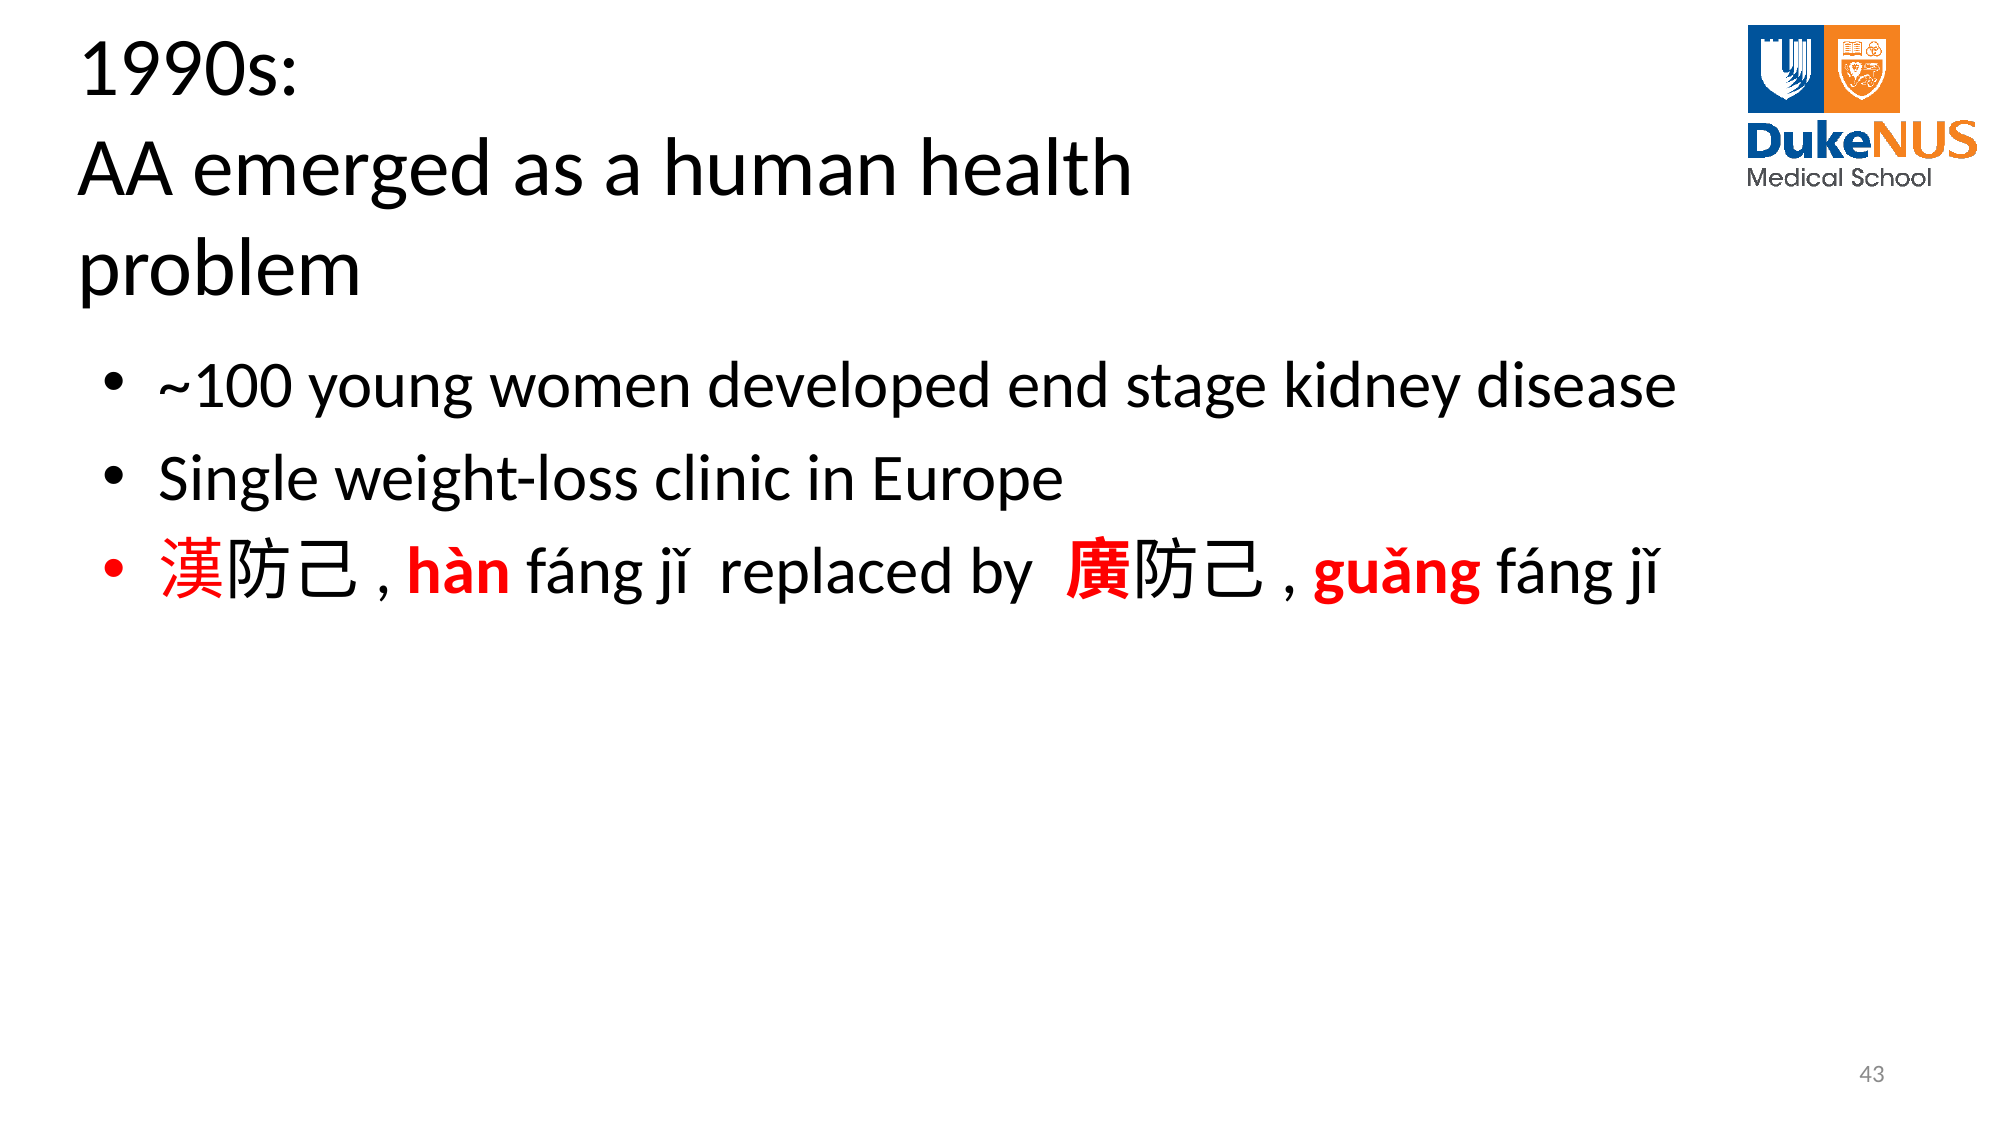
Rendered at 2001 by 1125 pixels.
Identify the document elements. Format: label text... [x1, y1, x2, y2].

picture [1737, 12, 1978, 189]
slide_number 43 [1433, 1042, 1900, 1103]
list ~100 young women developed end stage kidney disease Single weight-loss clinic in Europe 漢防己, hàn fáng jǐ replaced by 廣防己, guǎng fáng jǐ [87, 333, 1963, 673]
title 1990s: AA emerged as a human health problem [62, 0, 1250, 325]
